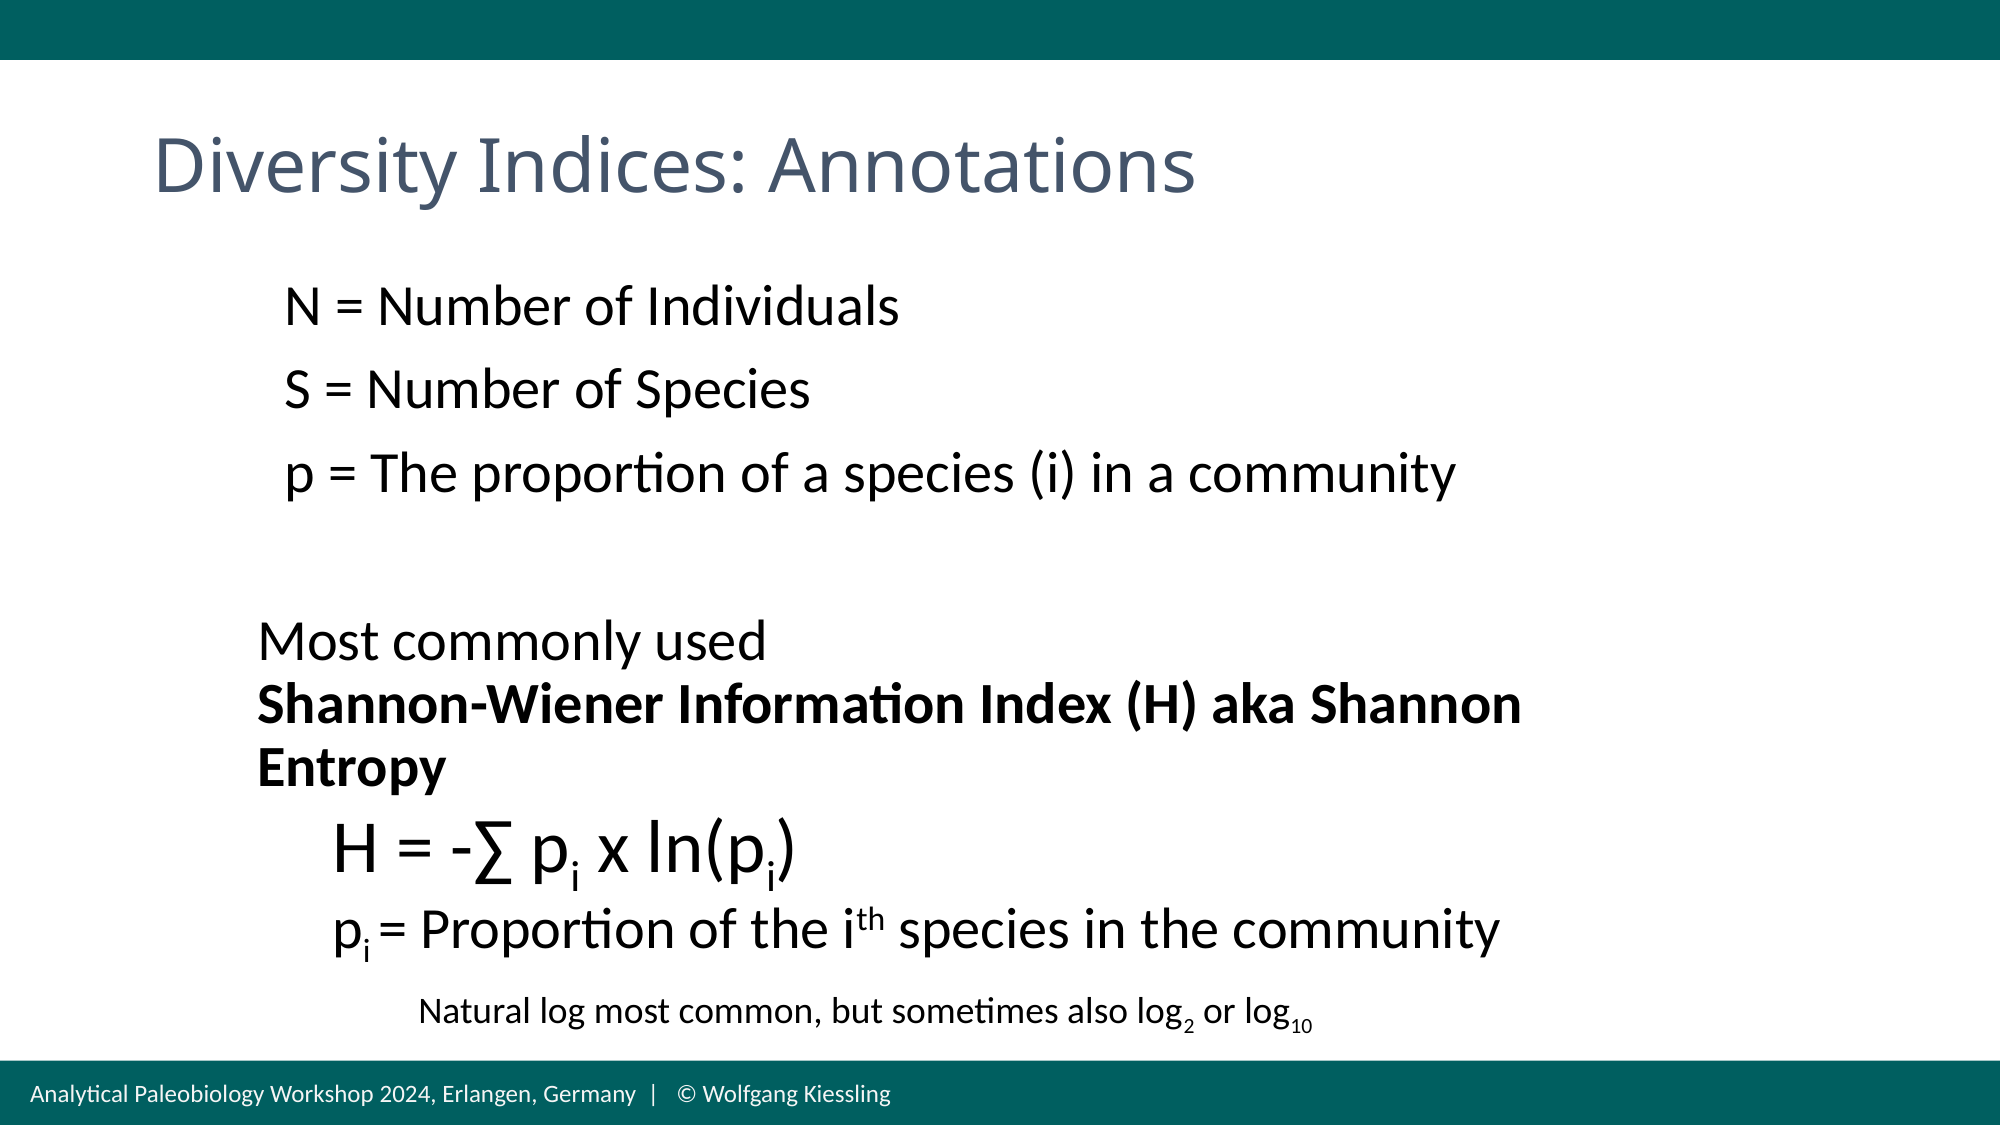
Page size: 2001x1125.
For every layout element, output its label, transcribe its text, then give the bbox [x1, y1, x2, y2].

list N = Number of Individuals S = Number of Species p = The proportion of a species (i) in a community [269, 267, 1564, 982]
text_box Natural log most common, but sometimes also log2 or log10 [403, 978, 1328, 1045]
title Diversity Indices: Annotations [137, 59, 1863, 278]
text_box Most commonly used Shannon-Wiener Information Index (H) aka Shannon Entropy H = -∑ pi x ln(pi) pi = Proportion of the ith species in the community [167, 602, 1541, 970]
